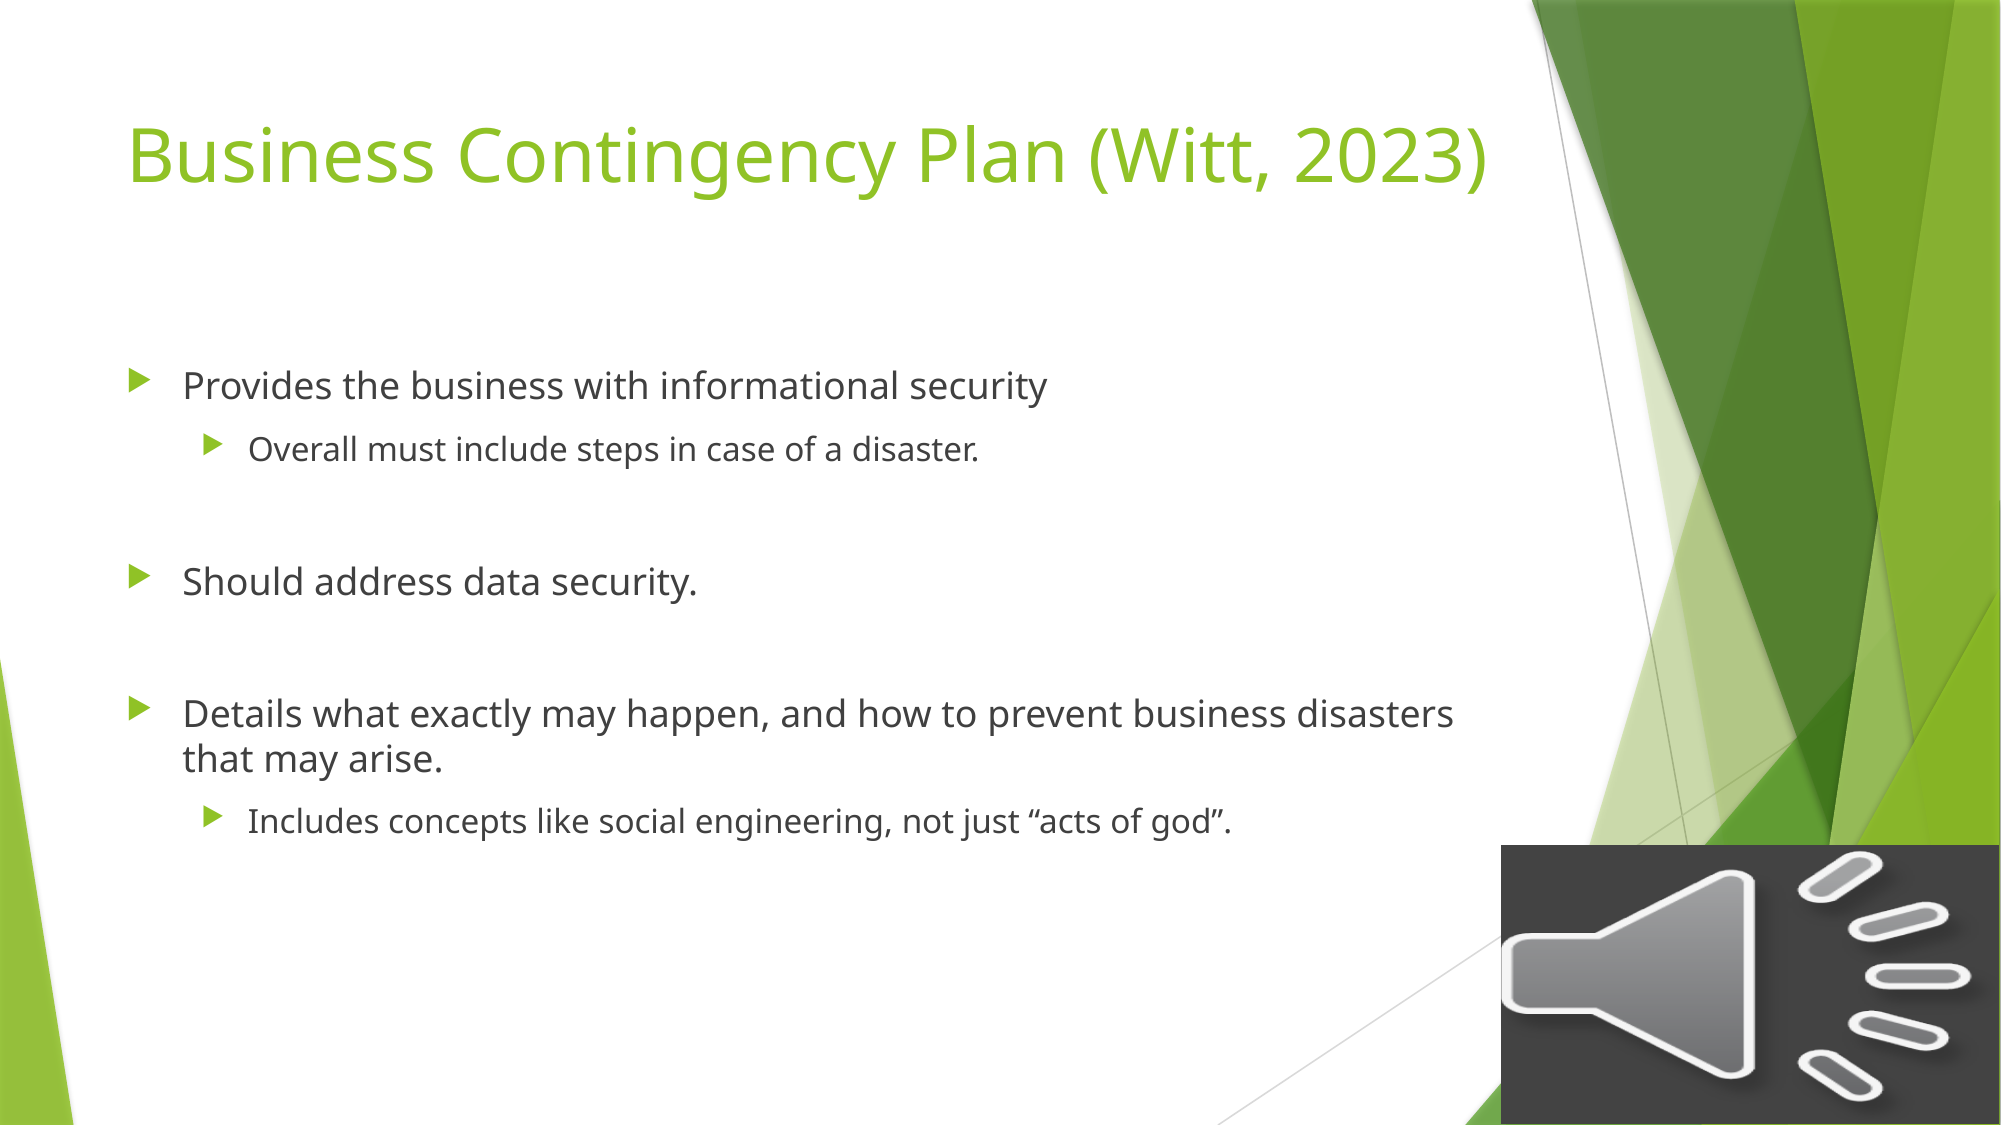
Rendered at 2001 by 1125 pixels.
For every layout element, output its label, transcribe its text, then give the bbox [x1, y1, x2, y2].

picture [1499, 843, 2000, 1125]
title Business Contingency Plan (Witt, 2023) [111, 99, 1522, 317]
list Provides the business with informational security Overall must include steps in case of a disaster. Should address data security. Details what exactly may happen, and how to prevent business disasters that may arise. Includes concepts like social engineering, not just “acts of god”. [111, 354, 1522, 992]
